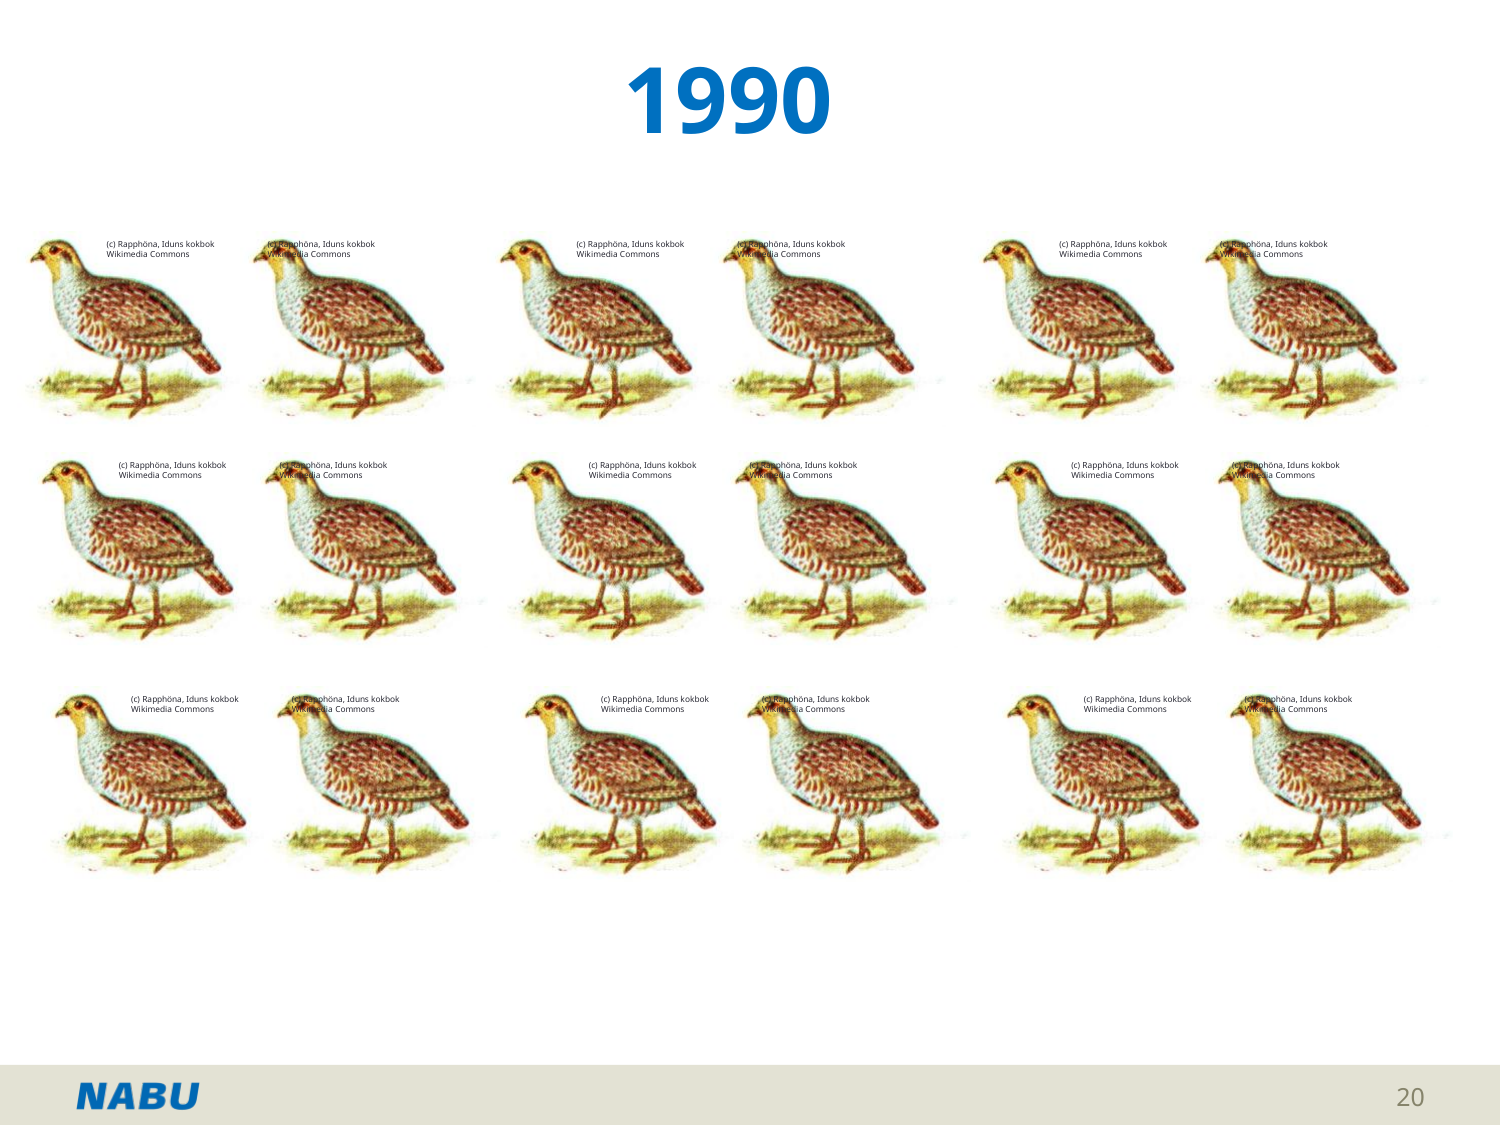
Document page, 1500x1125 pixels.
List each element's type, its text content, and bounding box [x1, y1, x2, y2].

picture [75, 1081, 201, 1111]
text_box 1990 [608, 34, 963, 160]
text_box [17, 231, 1453, 882]
slide_number 20 [1340, 1086, 1425, 1116]
